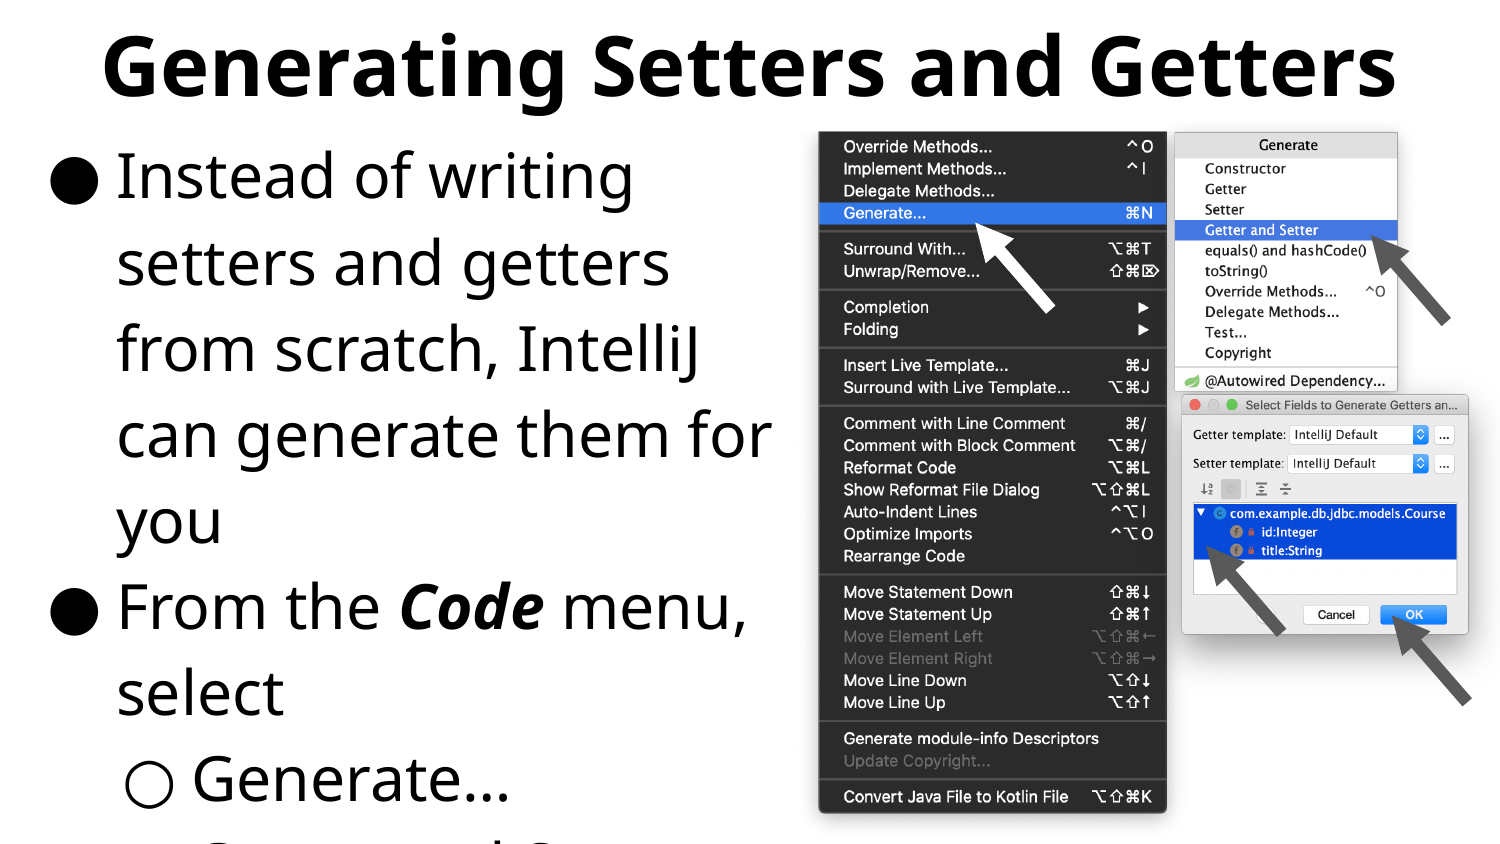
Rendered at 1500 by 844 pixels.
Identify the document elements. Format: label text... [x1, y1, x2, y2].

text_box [974, 222, 1051, 310]
title Generating Setters and Getters [0, 0, 1500, 111]
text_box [1370, 234, 1447, 323]
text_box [1391, 615, 1468, 703]
list Instead of writing setters and getters from scratch, IntelliJ can generate them for you From the Code menu, select Generate… Getter and Setter Select all fields OK [26, 110, 789, 844]
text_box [1205, 545, 1282, 634]
picture [791, 109, 1500, 844]
